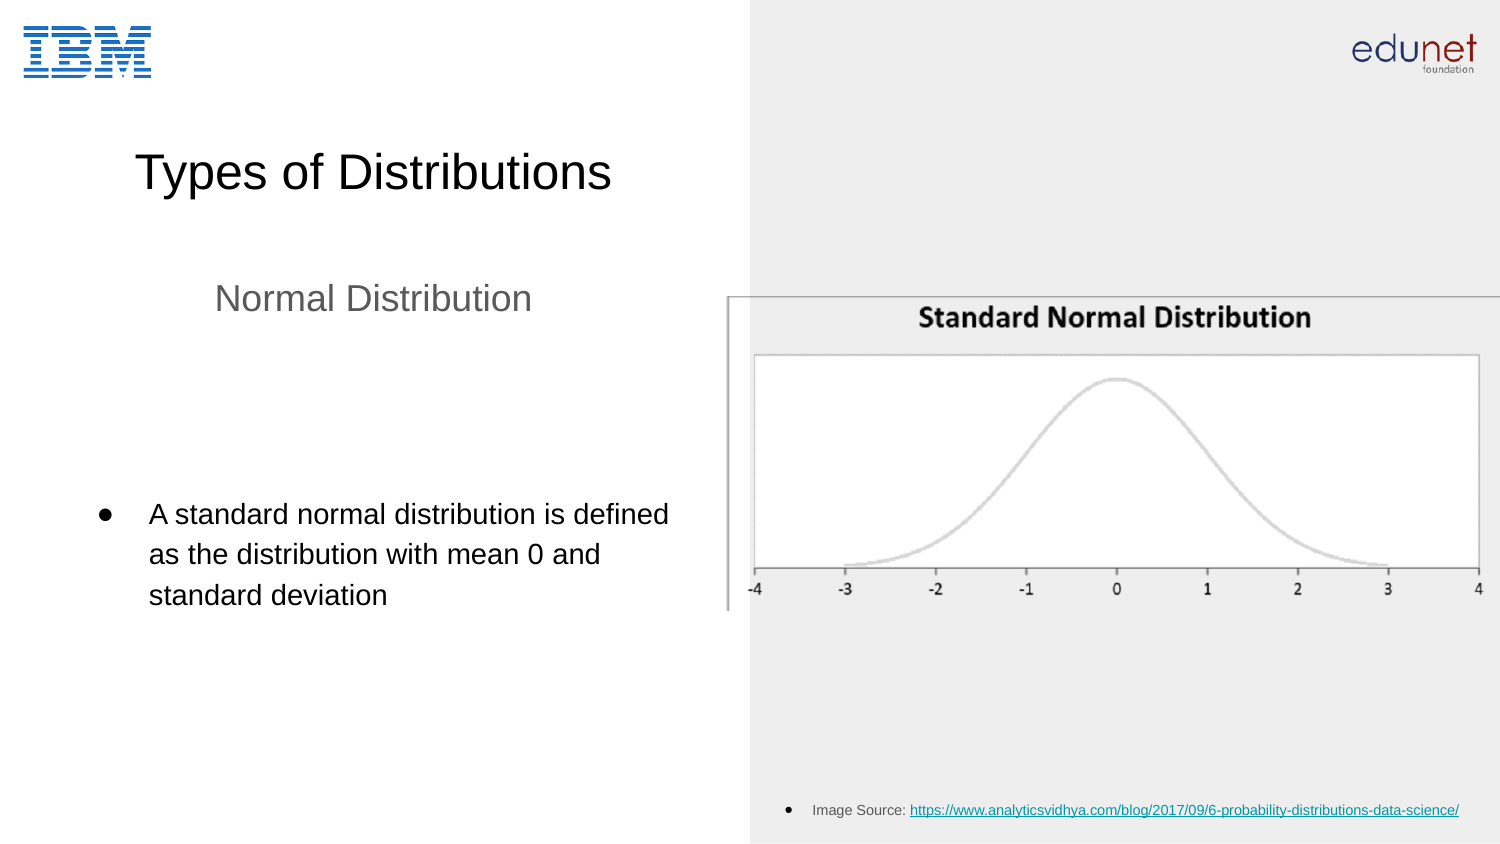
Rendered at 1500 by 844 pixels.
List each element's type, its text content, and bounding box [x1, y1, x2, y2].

title Types of Distributions [41, 117, 706, 223]
picture [23, 26, 151, 78]
list A standard normal distribution is defined as the distribution with mean 0 and standard deviation [58, 374, 689, 727]
picture [1350, 26, 1480, 78]
subtitle Normal Distribution [41, 251, 706, 341]
list Image Source: https://www.analyticsvidhya.com/blog/2017/09/6-probability-distributions-data-science/ [768, 782, 1480, 833]
picture [725, 295, 1500, 611]
